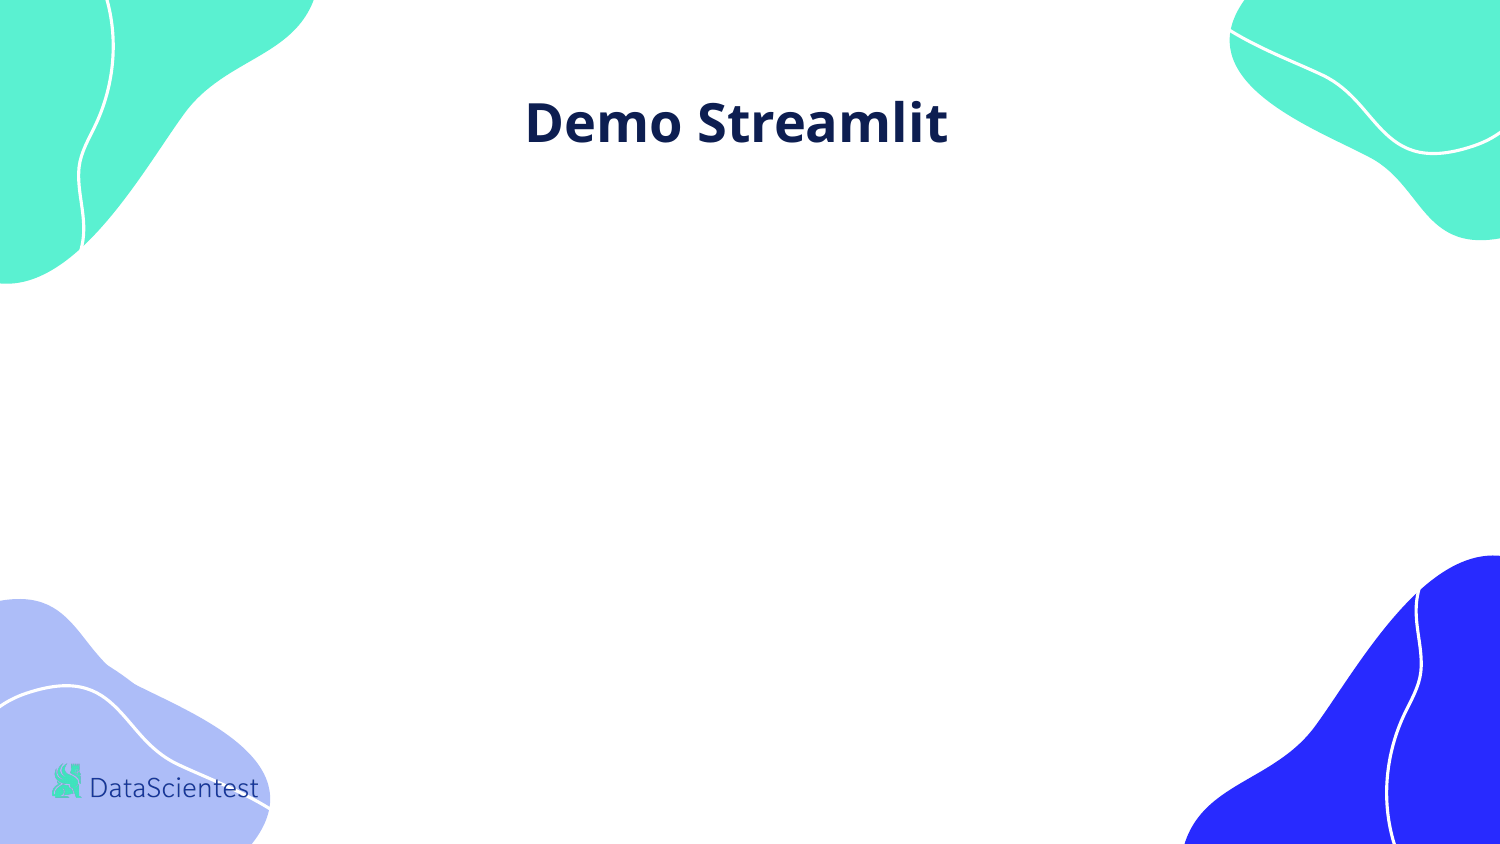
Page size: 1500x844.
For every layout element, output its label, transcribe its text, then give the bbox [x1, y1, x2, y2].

title Demo Streamlit [330, 72, 1143, 240]
picture [52, 763, 258, 798]
